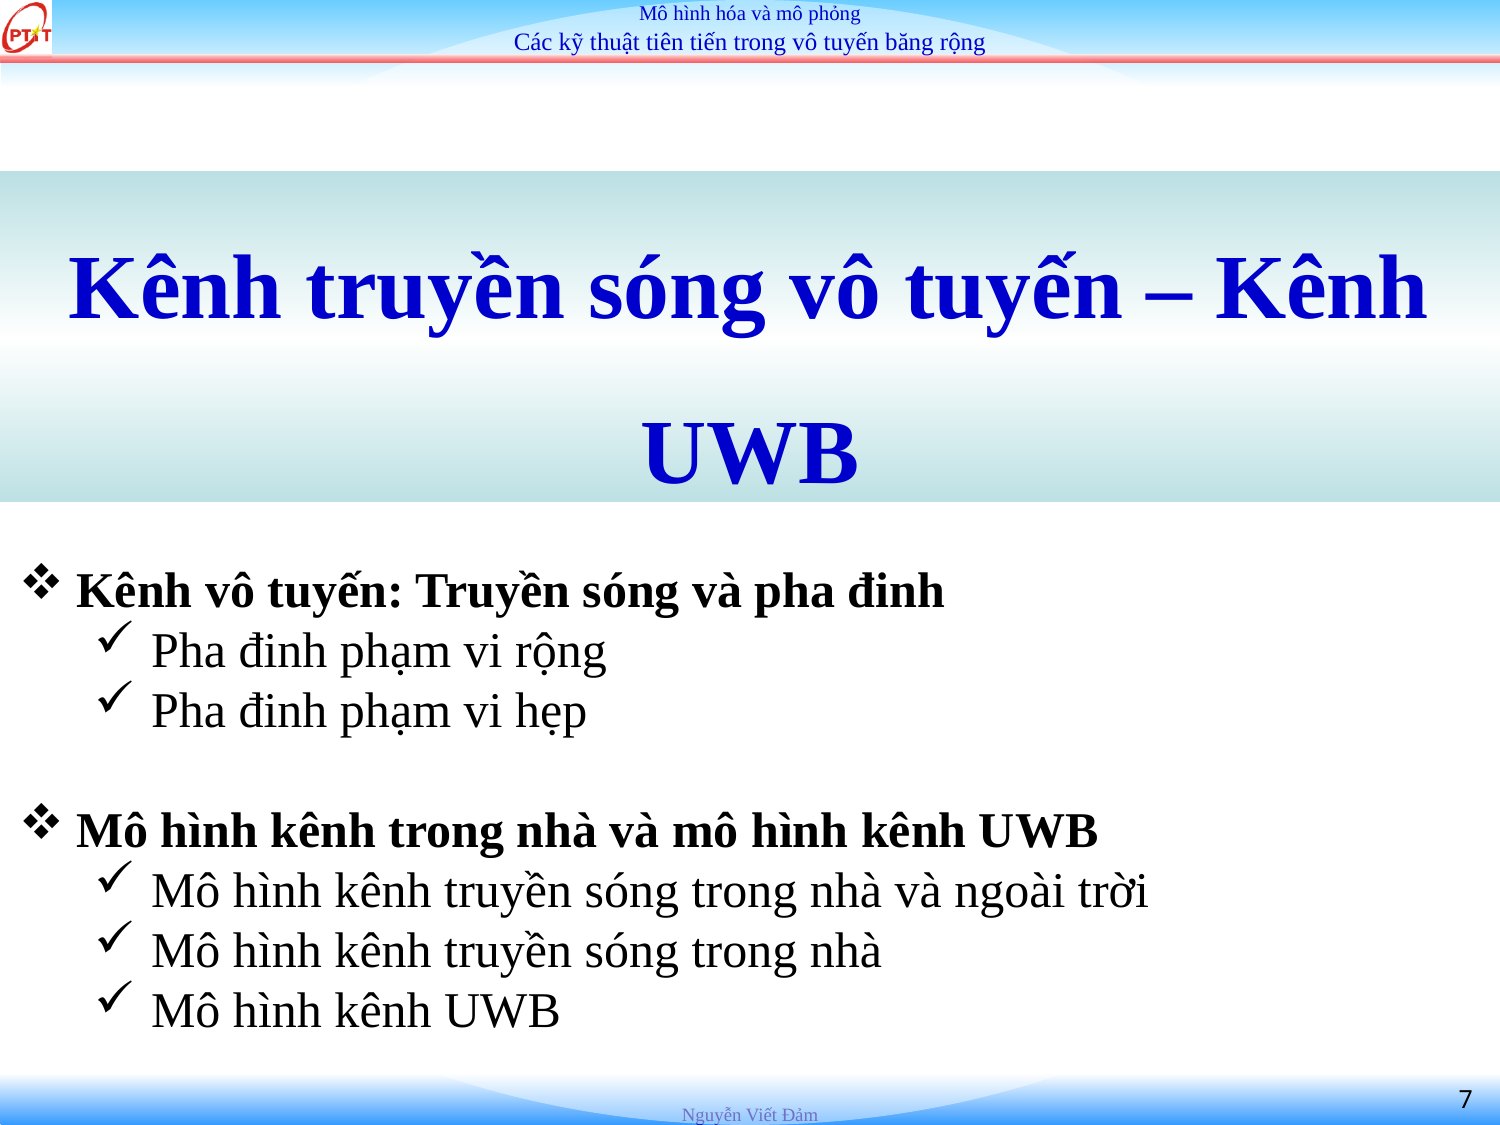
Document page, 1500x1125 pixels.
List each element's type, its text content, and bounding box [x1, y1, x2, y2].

picture [0, 0, 52, 54]
text_box Kênh vô tuyến: Truyền sóng và pha đinh Pha đinh phạm vi rộng Pha đinh phạm vi hẹp Mô hình kênh trong nhà và mô hình kênh UWB Mô hình kênh truyền sóng trong nhà và ngoài trời Mô hình kênh truyền sóng trong nhà Mô hình kênh UWB [5, 550, 1495, 1045]
text_box Kênh truyền sóng vô tuyến – Kênh UWB [0, 171, 1500, 502]
